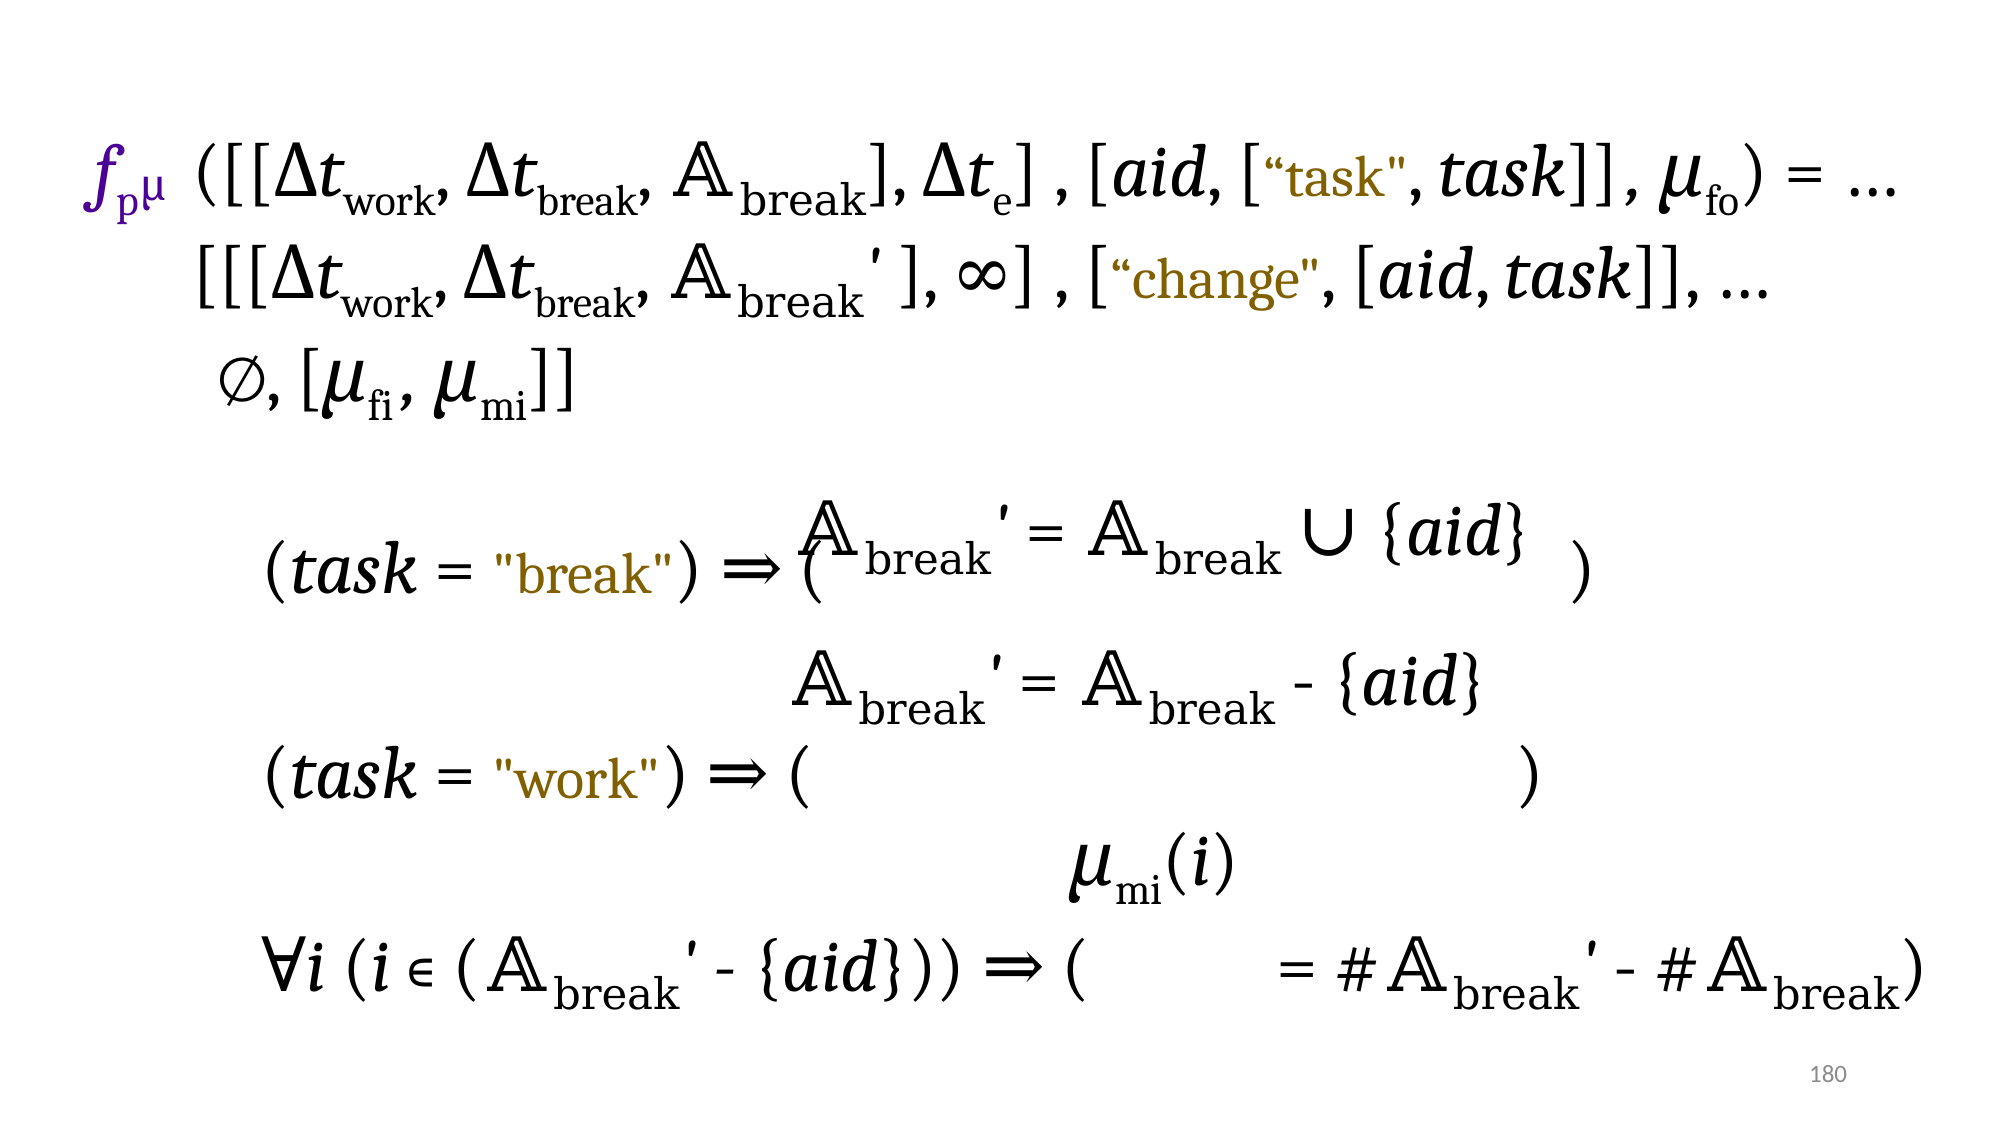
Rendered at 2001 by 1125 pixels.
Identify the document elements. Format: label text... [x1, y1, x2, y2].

text_box μmi(i) [1055, 803, 1255, 921]
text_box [75, 114, 216, 221]
text_box 𝔸break' = 𝔸break ∪ {aid} [777, 473, 1547, 591]
slide_number 180 [1412, 1042, 1863, 1103]
text_box 𝔸break' = 𝔸break - {aid} [771, 623, 1503, 741]
text_box fu ([[Δtwork, Δtbreak, 𝔸break], Δte] , [aid, [“task", task]] , μfo) = … fu [[[Δtwork, Δtbreak, 𝔸break' ], ∞] , [“change", [aid, task]], … fu [∅, [μfi , μmi]] (task = "break") ⇒ (𝔸break' = 𝔸break ∪ {aid}) (task = "work") ⇒ (𝔸break' = 𝔸break - {aid}) ∀i (i ∊ (𝔸break' - {aid})) ⇒ (μmi(i) = #𝔸break' - #𝔸break) [96, 114, 1944, 1026]
